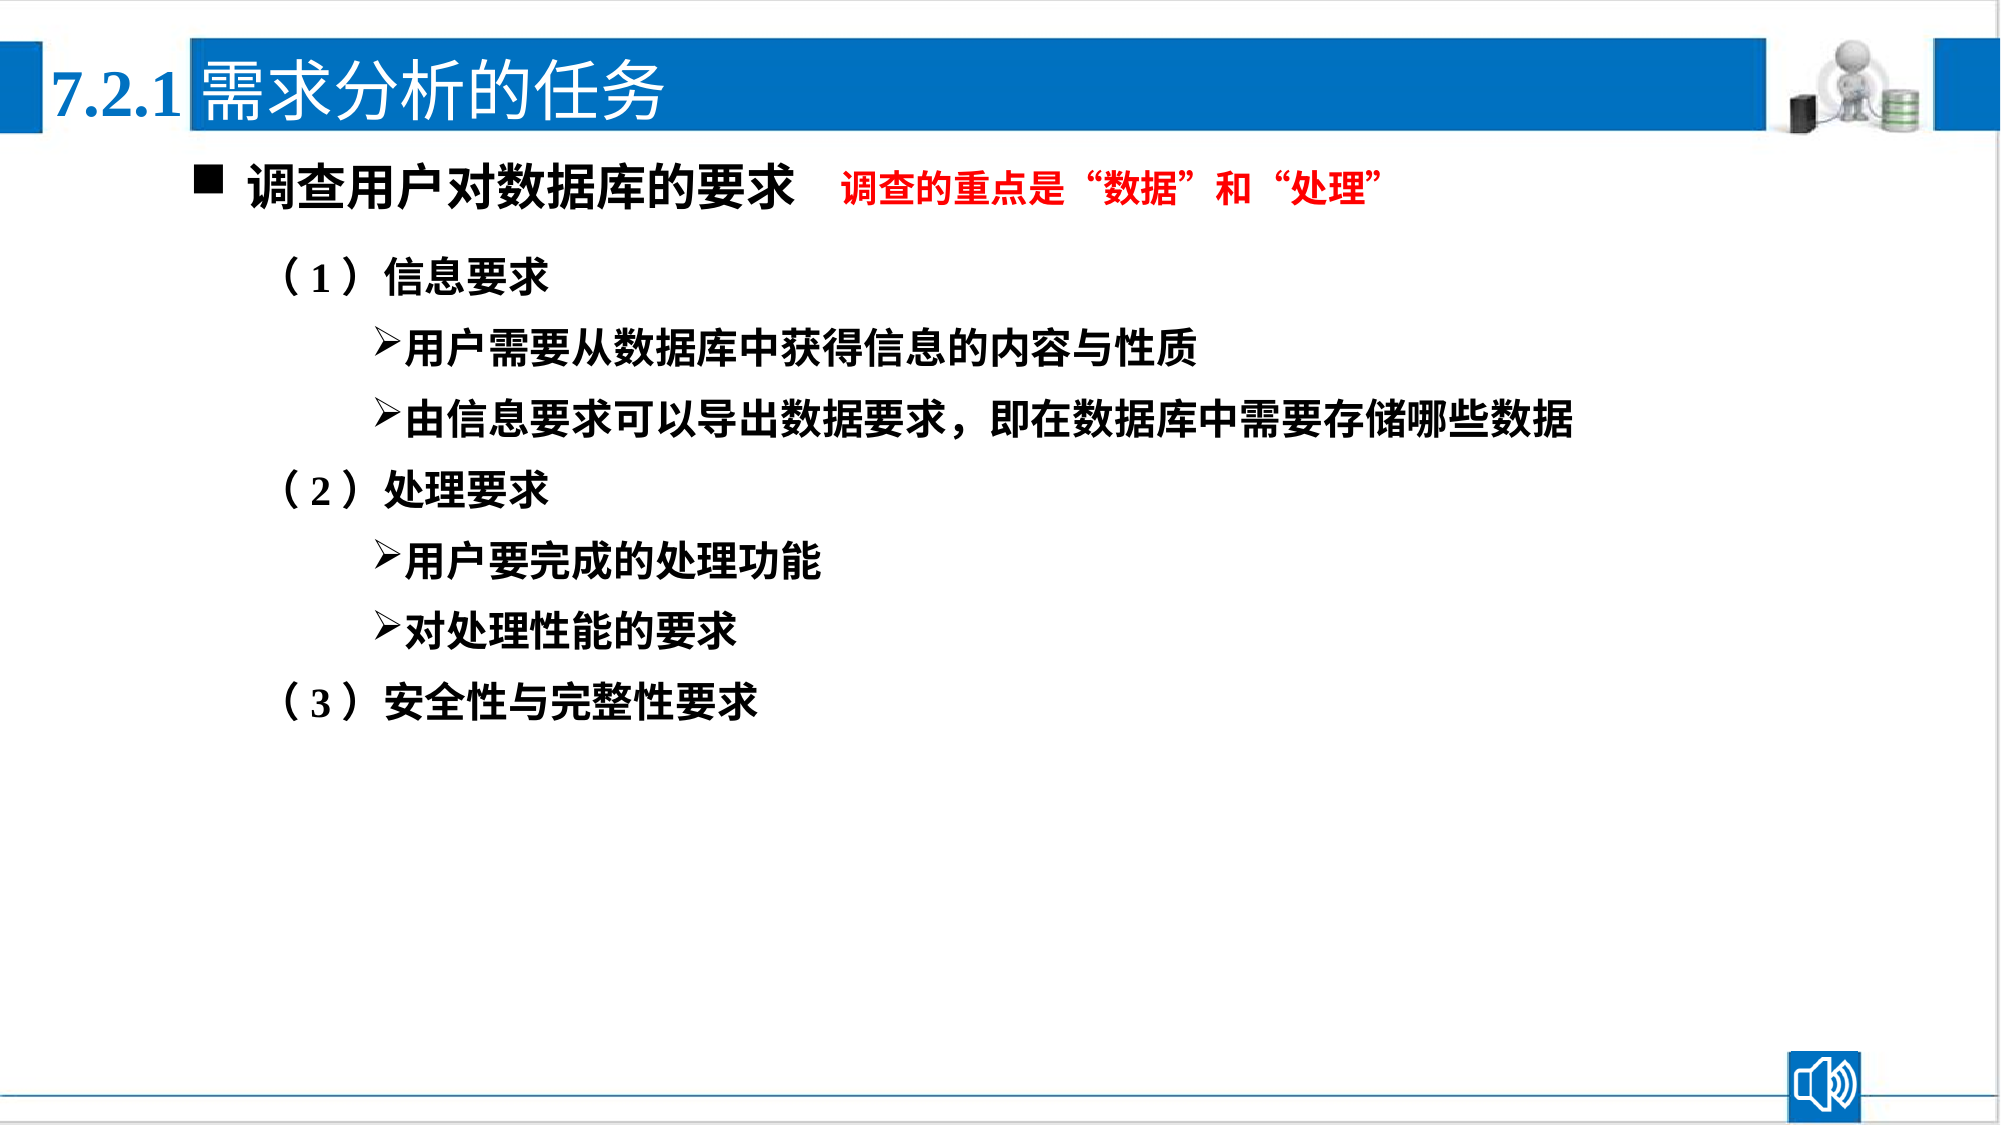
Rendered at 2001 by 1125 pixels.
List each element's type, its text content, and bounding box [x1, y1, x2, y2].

text_box 需求分析的任务 [184, 41, 1201, 136]
text_box 调查的重点是“数据”和“处理” [825, 157, 1419, 217]
text_box 调查用户对数据库的要求 [174, 148, 1331, 224]
text_box （1）信息要求 用户需要从数据库中获得信息的内容与性质 由信息要求可以导出数据要求，即在数据库中需要存储哪些数据 （2）处理要求 用户要完成的处理功能 对处理性能的要求 （3）安全性与完整性要求 [244, 243, 1756, 734]
picture [0, 0, 2001, 1125]
text_box 7.2.1 [35, 42, 213, 138]
